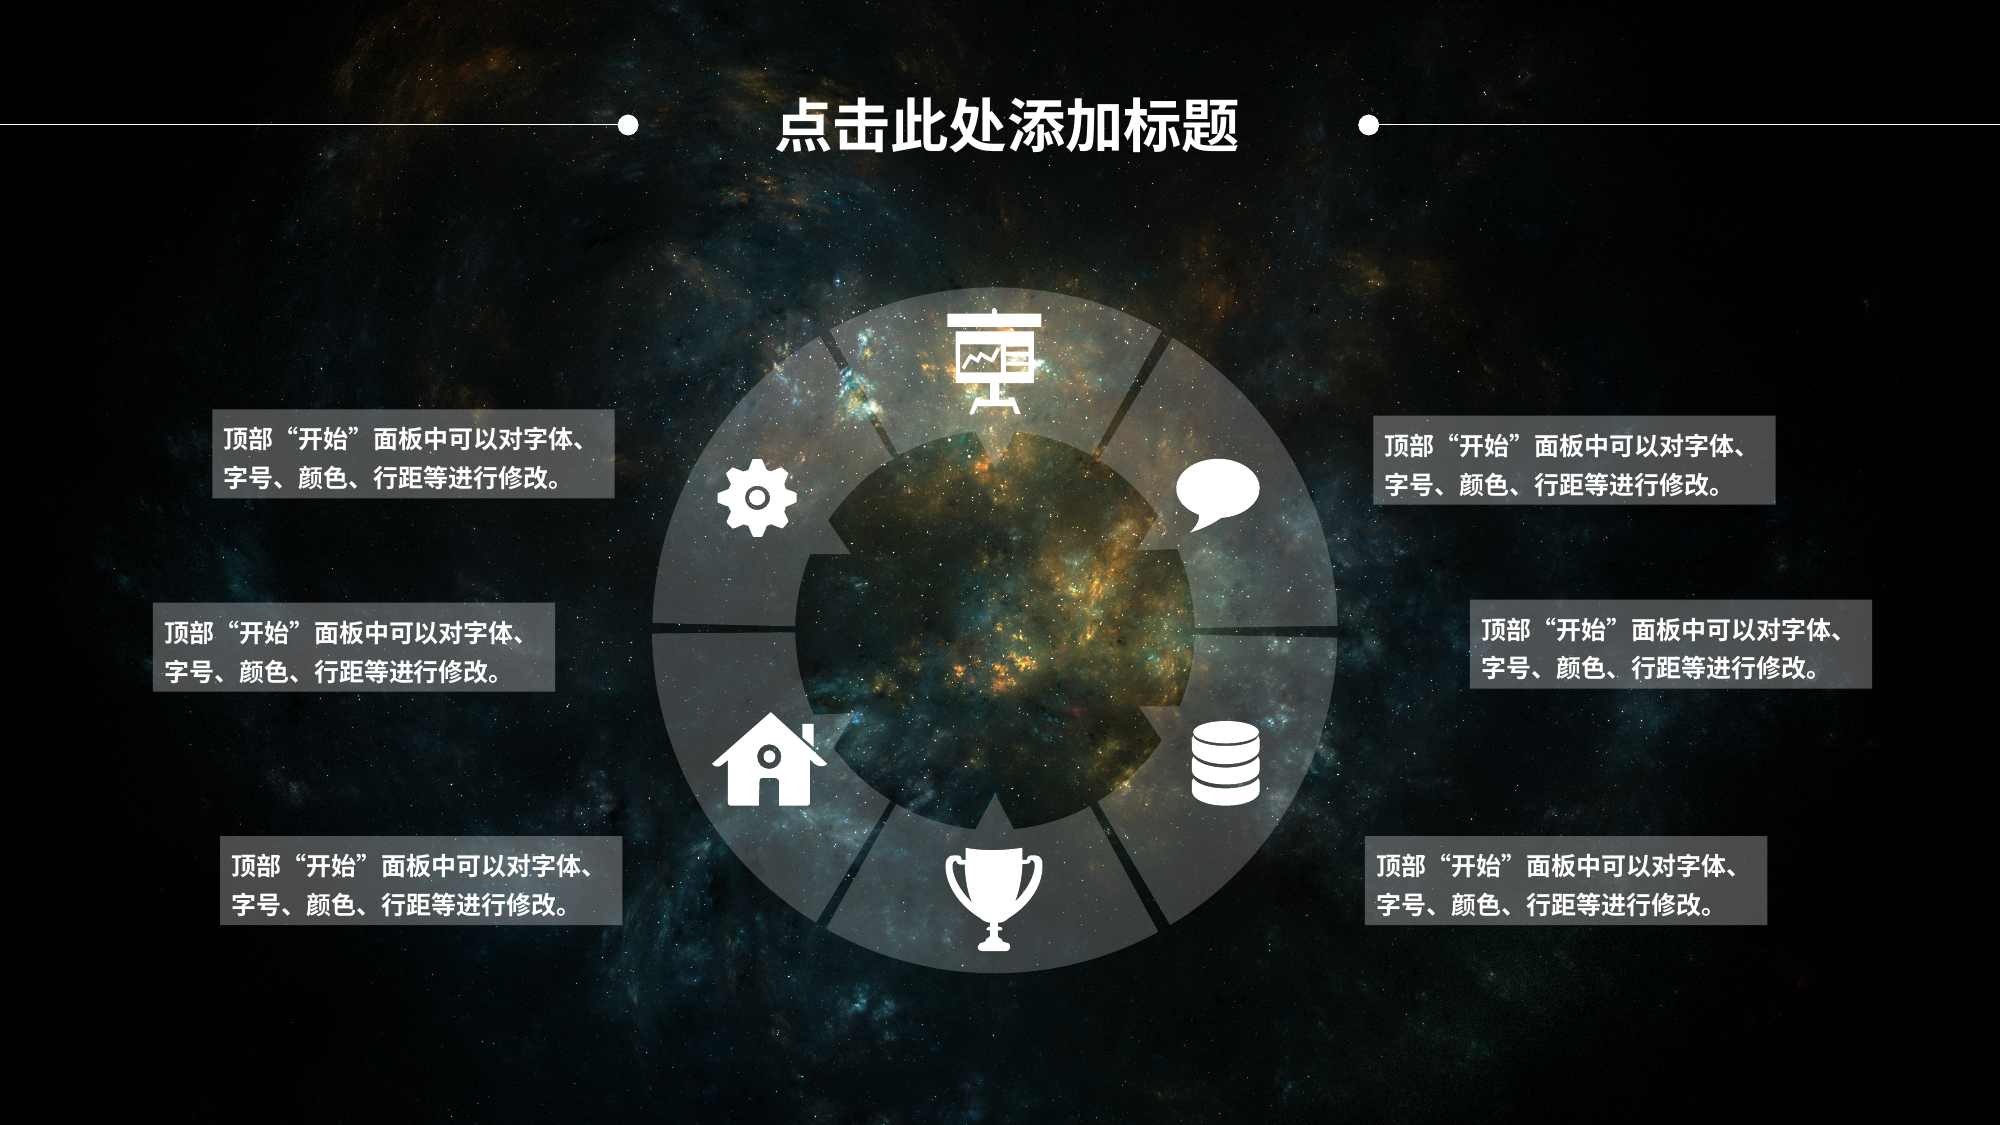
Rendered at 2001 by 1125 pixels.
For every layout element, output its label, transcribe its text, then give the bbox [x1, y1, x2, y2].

text_box [824, 790, 1160, 975]
text_box 顶部“开始”面板中可以对字体、字号、颜色、行距等进行修改。 [1469, 599, 1873, 689]
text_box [1191, 720, 1260, 806]
text_box [945, 847, 1043, 952]
text_box 顶部“开始”面板中可以对字体、字号、颜色、行距等进行修改。 [152, 602, 556, 692]
text_box 点击此处添加标题 [759, 82, 1304, 167]
text_box 顶部“开始”面板中可以对字体、字号、颜色、行距等进行修改。 [1373, 415, 1776, 505]
text_box [1176, 458, 1260, 533]
picture [0, 0, 2000, 1125]
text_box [913, 520, 1078, 713]
text_box [828, 286, 1164, 471]
text_box [650, 631, 893, 925]
text_box [1097, 336, 1339, 629]
text_box 顶部“开始”面板中可以对字体、字号、颜色、行距等进行修改。 [212, 409, 615, 499]
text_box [712, 712, 828, 806]
text_box 顶部“开始”面板中可以对字体、字号、颜色、行距等进行修改。 [1364, 836, 1768, 926]
text_box 顶部“开始”面板中可以对字体、字号、颜色、行距等进行修改。 [220, 836, 623, 926]
text_box [1095, 633, 1339, 927]
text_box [717, 459, 797, 537]
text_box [947, 307, 1042, 414]
text_box [651, 334, 895, 628]
